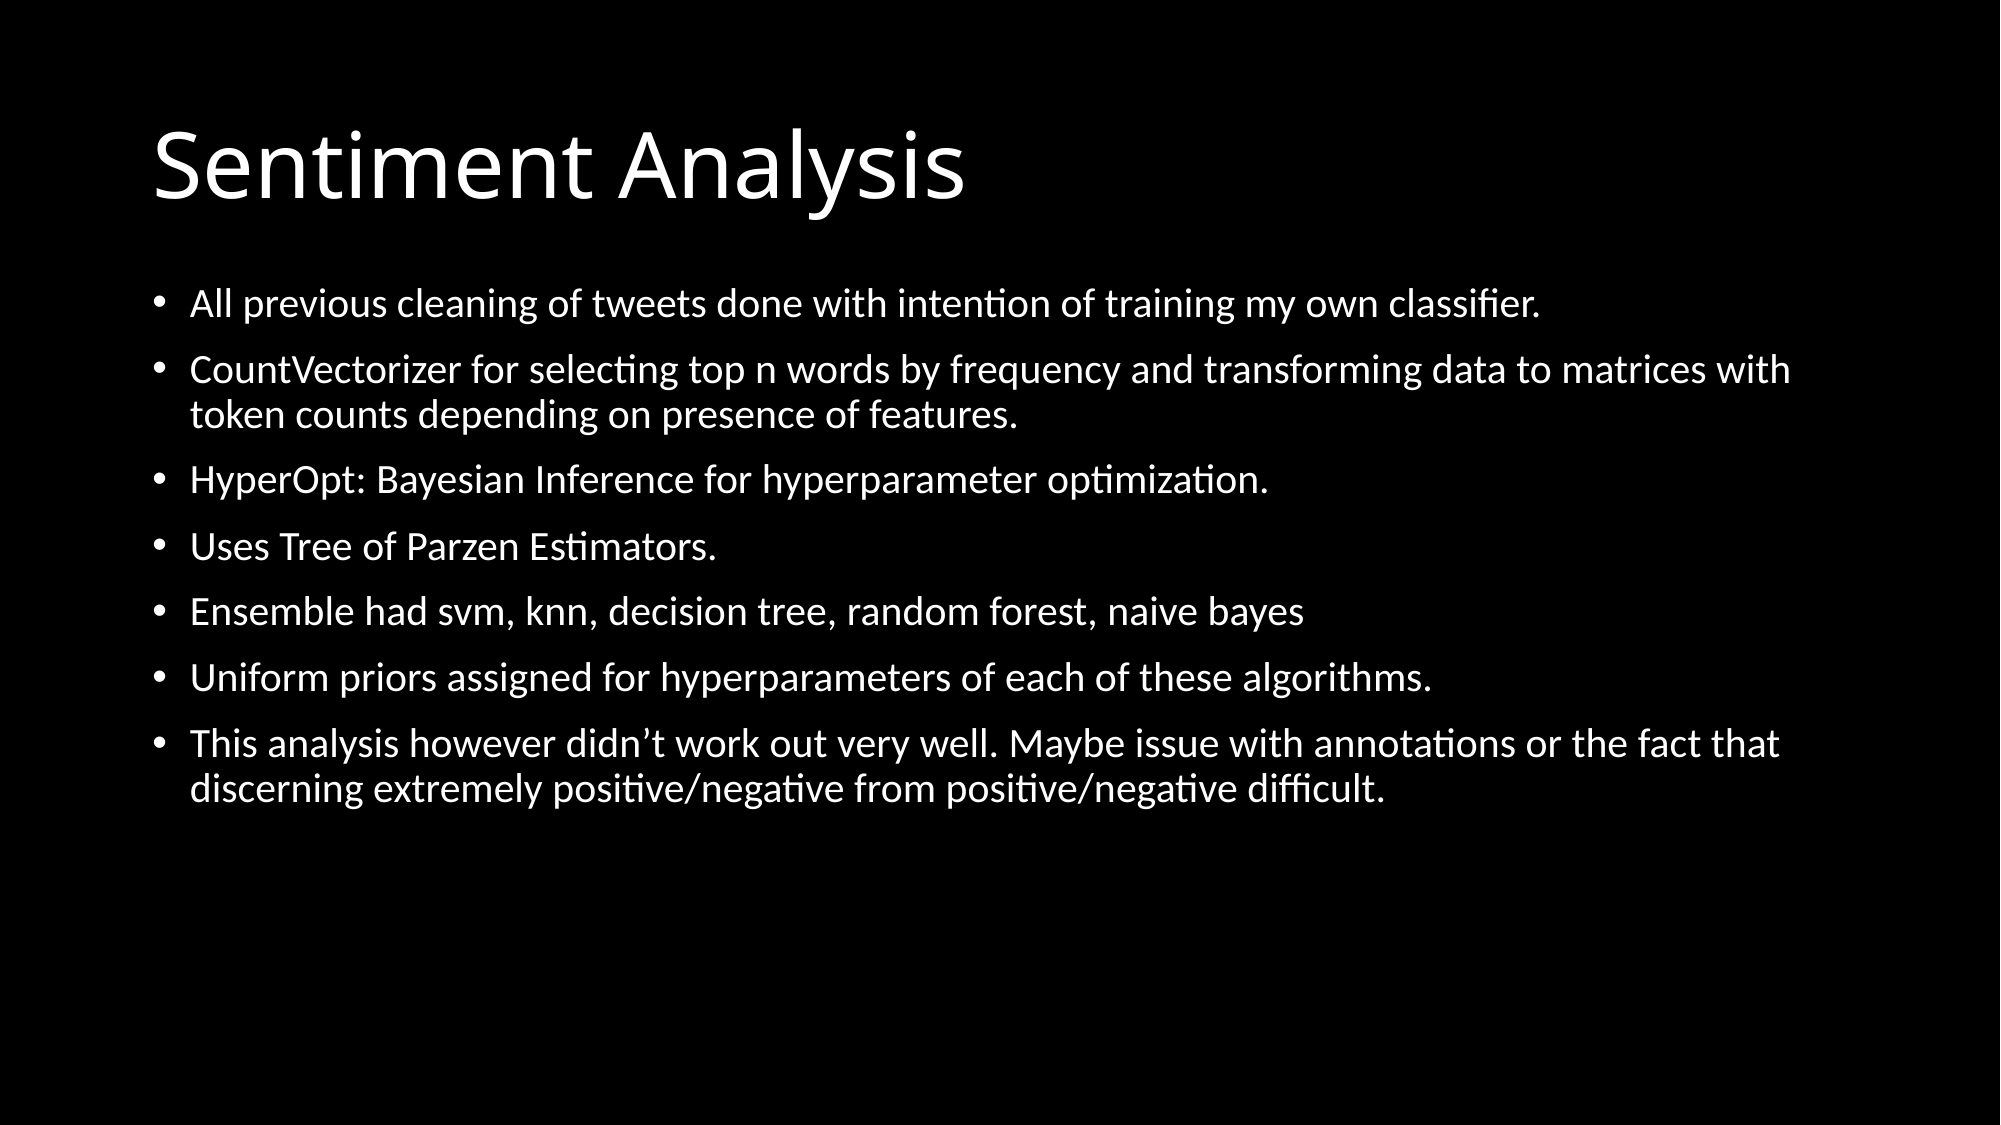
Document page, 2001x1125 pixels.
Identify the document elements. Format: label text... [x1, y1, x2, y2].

title Sentiment Analysis [137, 59, 1863, 273]
list All previous cleaning of tweets done with intention of training my own classifier. CountVectorizer for selecting top n words by frequency and transforming data to matrices with token counts depending on presence of features. HyperOpt: Bayesian Inference for hyperparameter optimization. Uses Tree of Parzen Estimators. Ensemble had svm, knn, decision tree, random forest, naive bayes Uniform priors assigned for hyperparameters of each of these algorithms. This analysis however didn’t work out very well. Maybe issue with annotations or the fact that discerning extremely positive/negative from positive/negative difficult. [137, 273, 1863, 1066]
